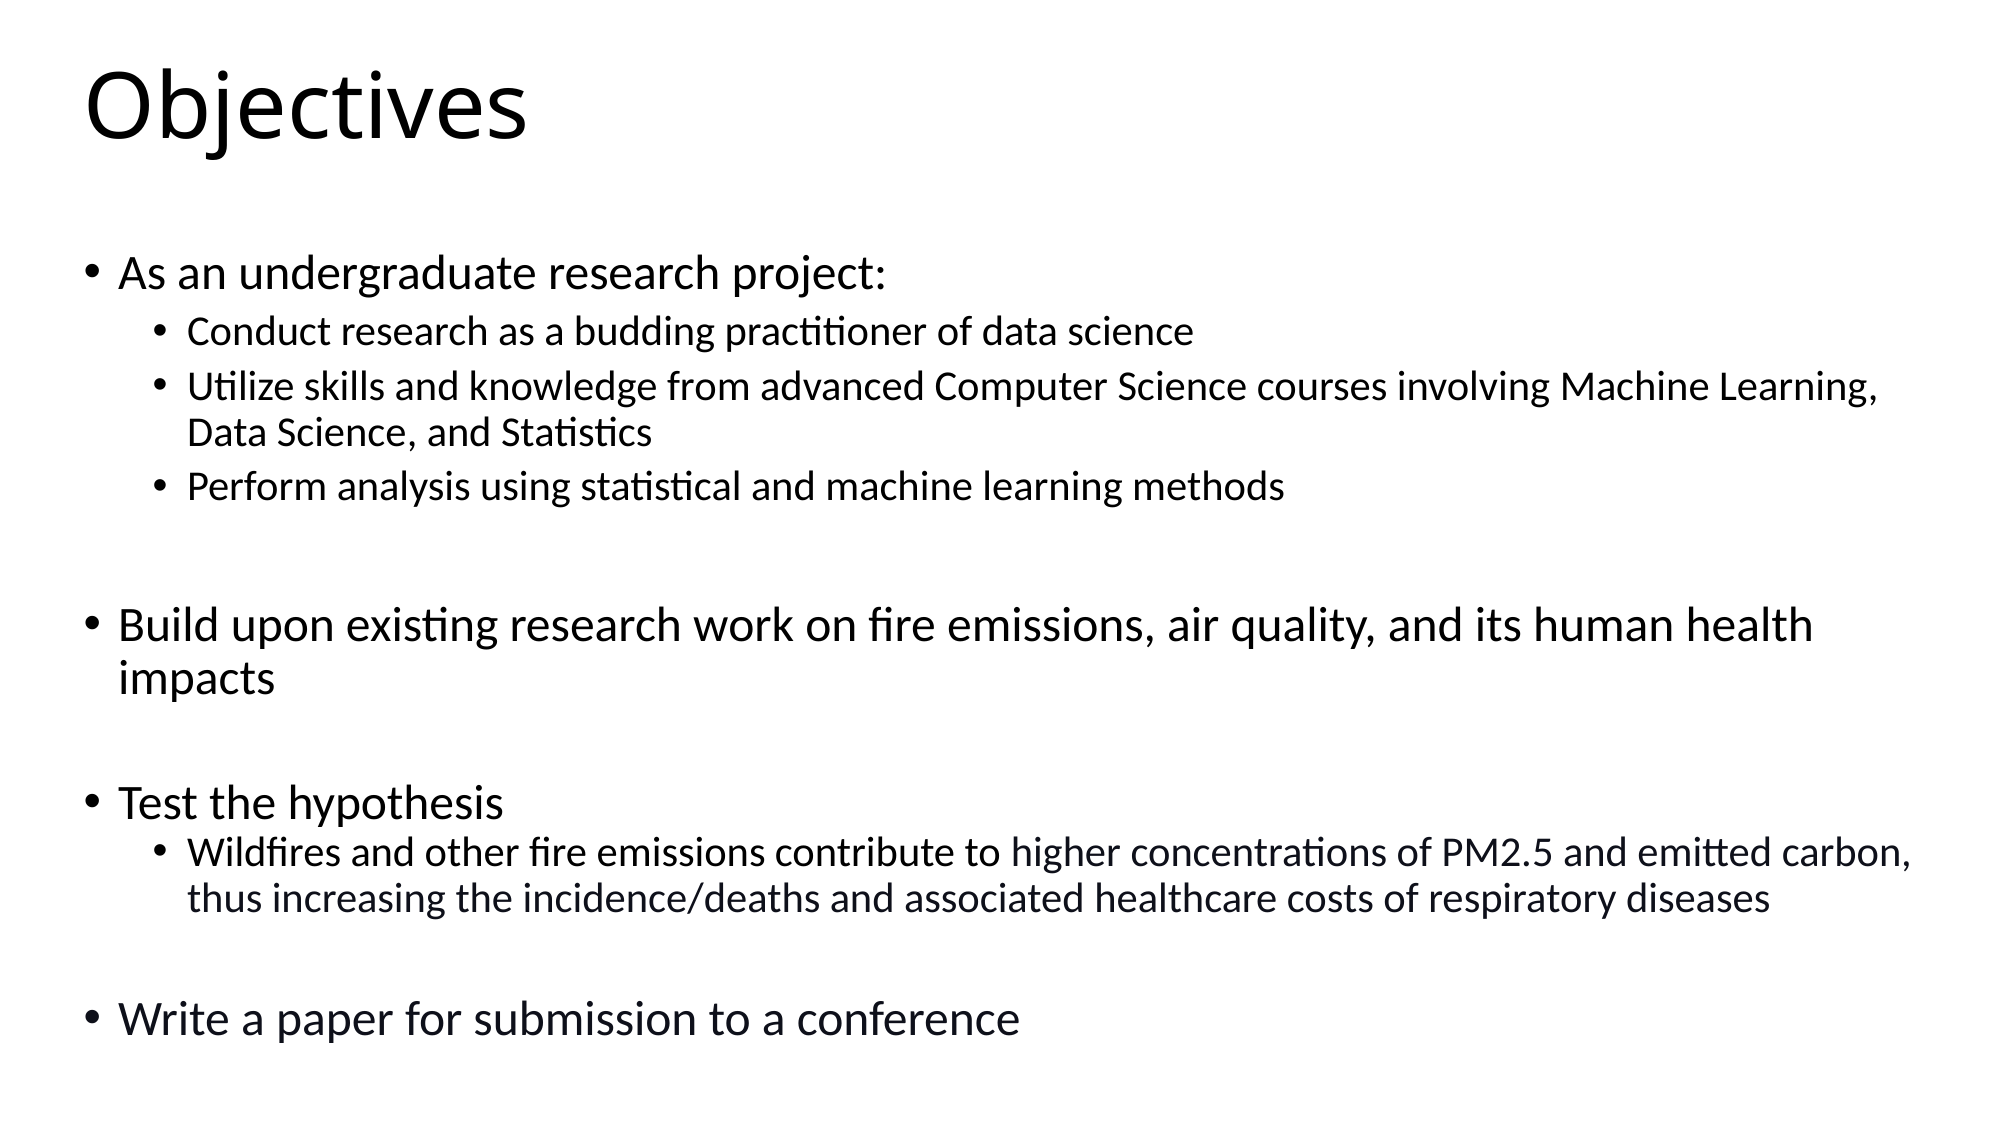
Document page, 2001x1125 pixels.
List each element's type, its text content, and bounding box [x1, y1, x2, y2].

title Objectives [68, 0, 1794, 218]
list As an undergraduate research project: Conduct research as a budding practitioner of data science Utilize skills and knowledge from advanced Computer Science courses involving Machine Learning, Data Science, and Statistics Perform analysis using statistical and machine learning methods Build upon existing research work on fire emissions, air quality, and its human health impacts Test the hypothesis Wildfires and other fire emissions contribute to higher concentrations of PM2.5 and emitted carbon, thus increasing the incidence/deaths and associated healthcare costs of respiratory diseases Write a paper for submission to a conference [68, 239, 1935, 1125]
